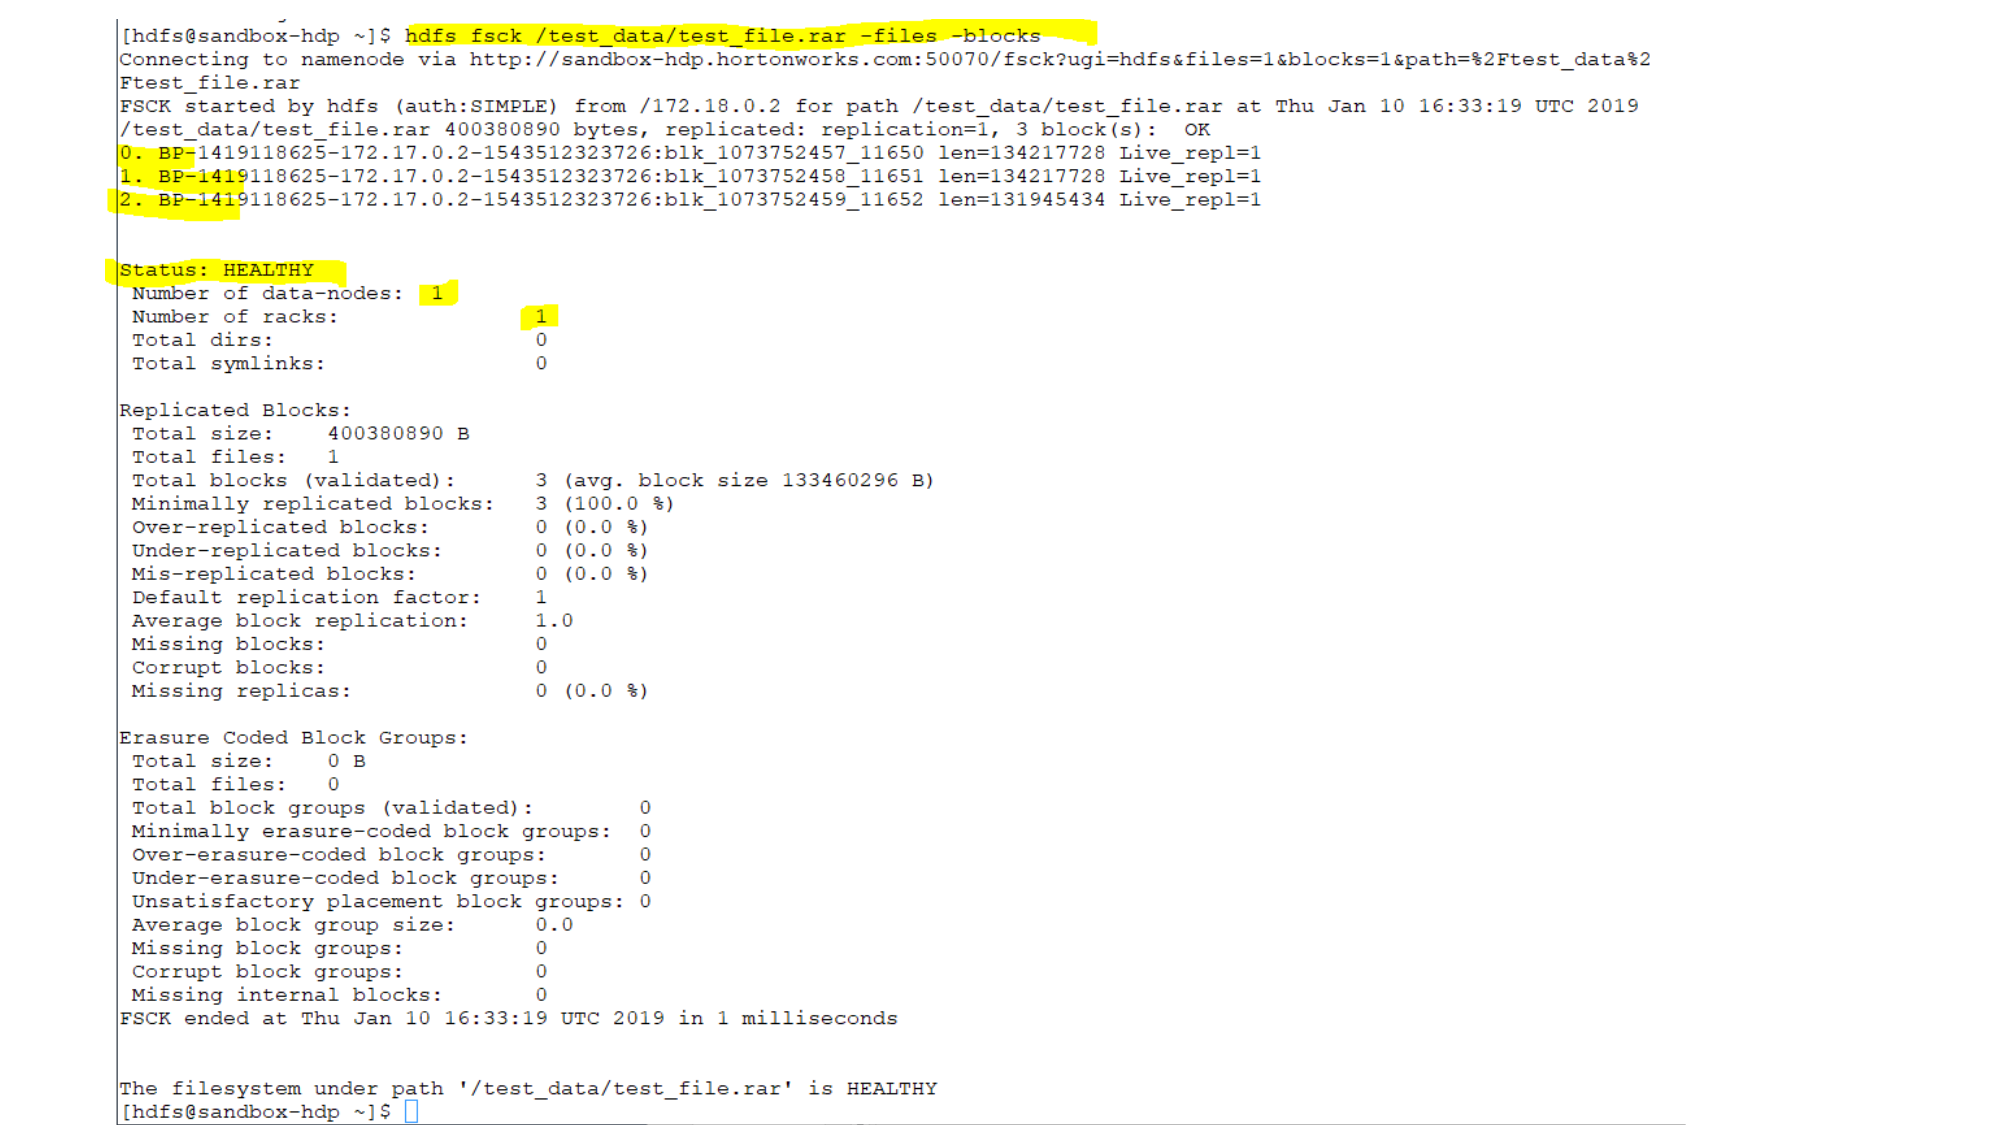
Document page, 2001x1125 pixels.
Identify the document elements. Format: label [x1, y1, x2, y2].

picture [105, 19, 1686, 1125]
